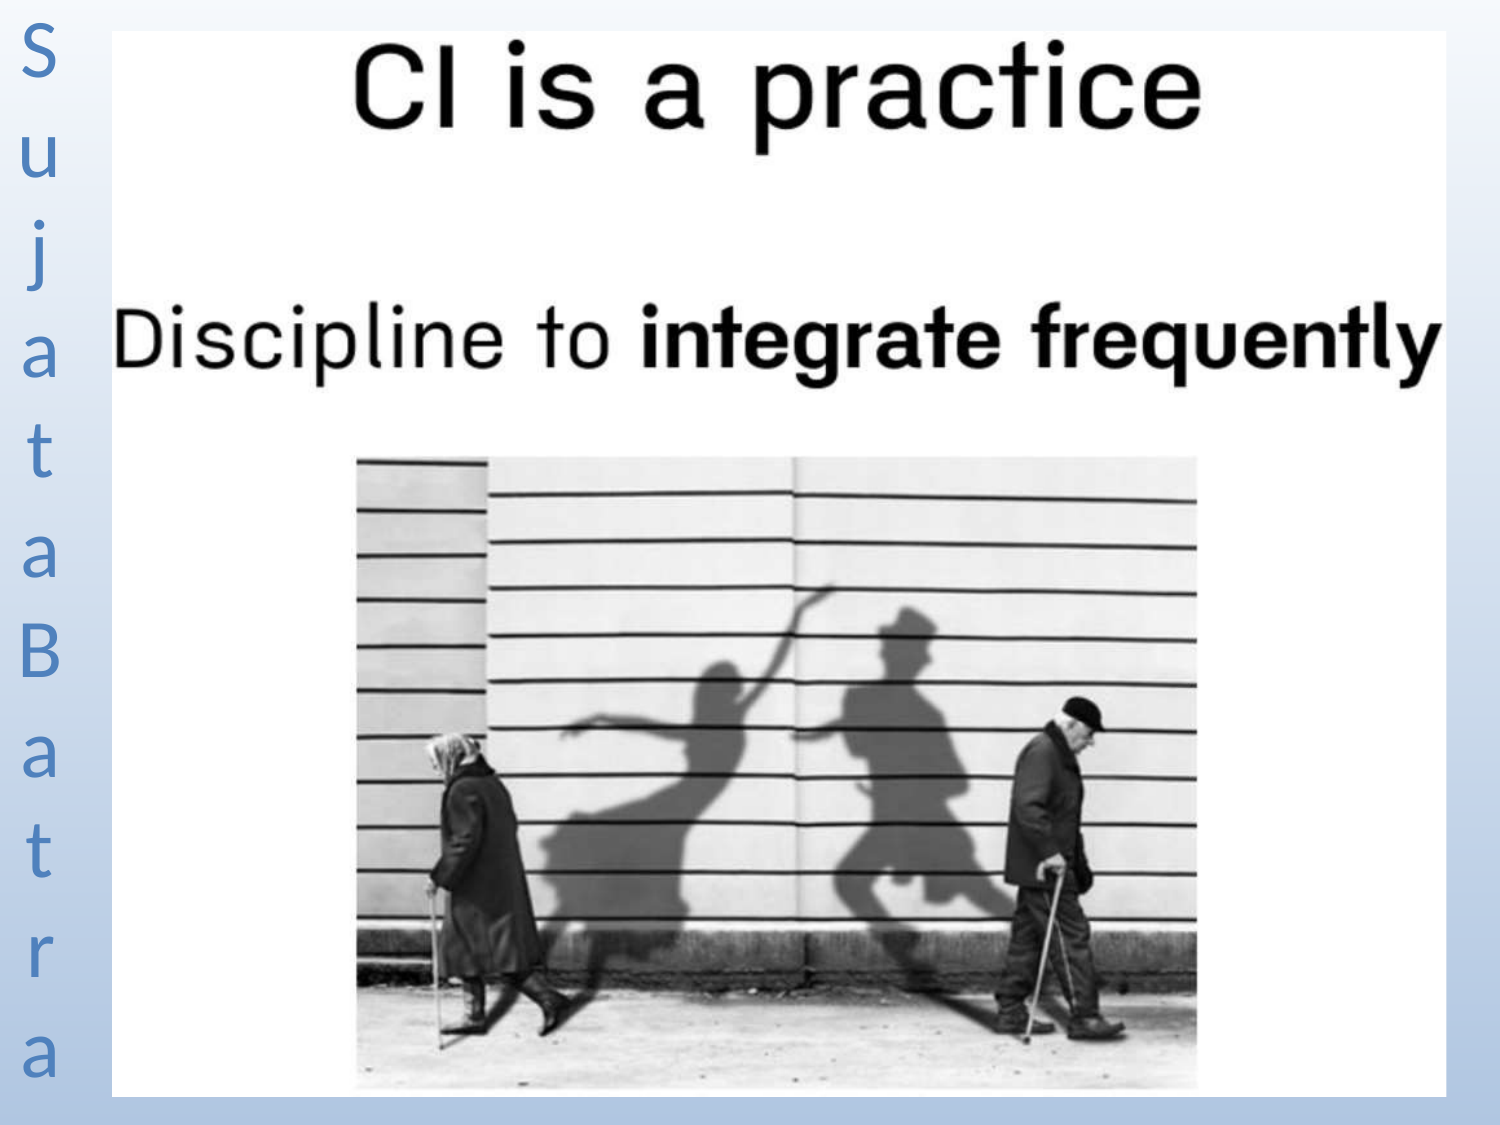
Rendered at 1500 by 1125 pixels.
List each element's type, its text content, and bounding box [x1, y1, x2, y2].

text_box [112, 31, 1447, 1097]
text_box Sujata Batra [0, 0, 80, 1102]
